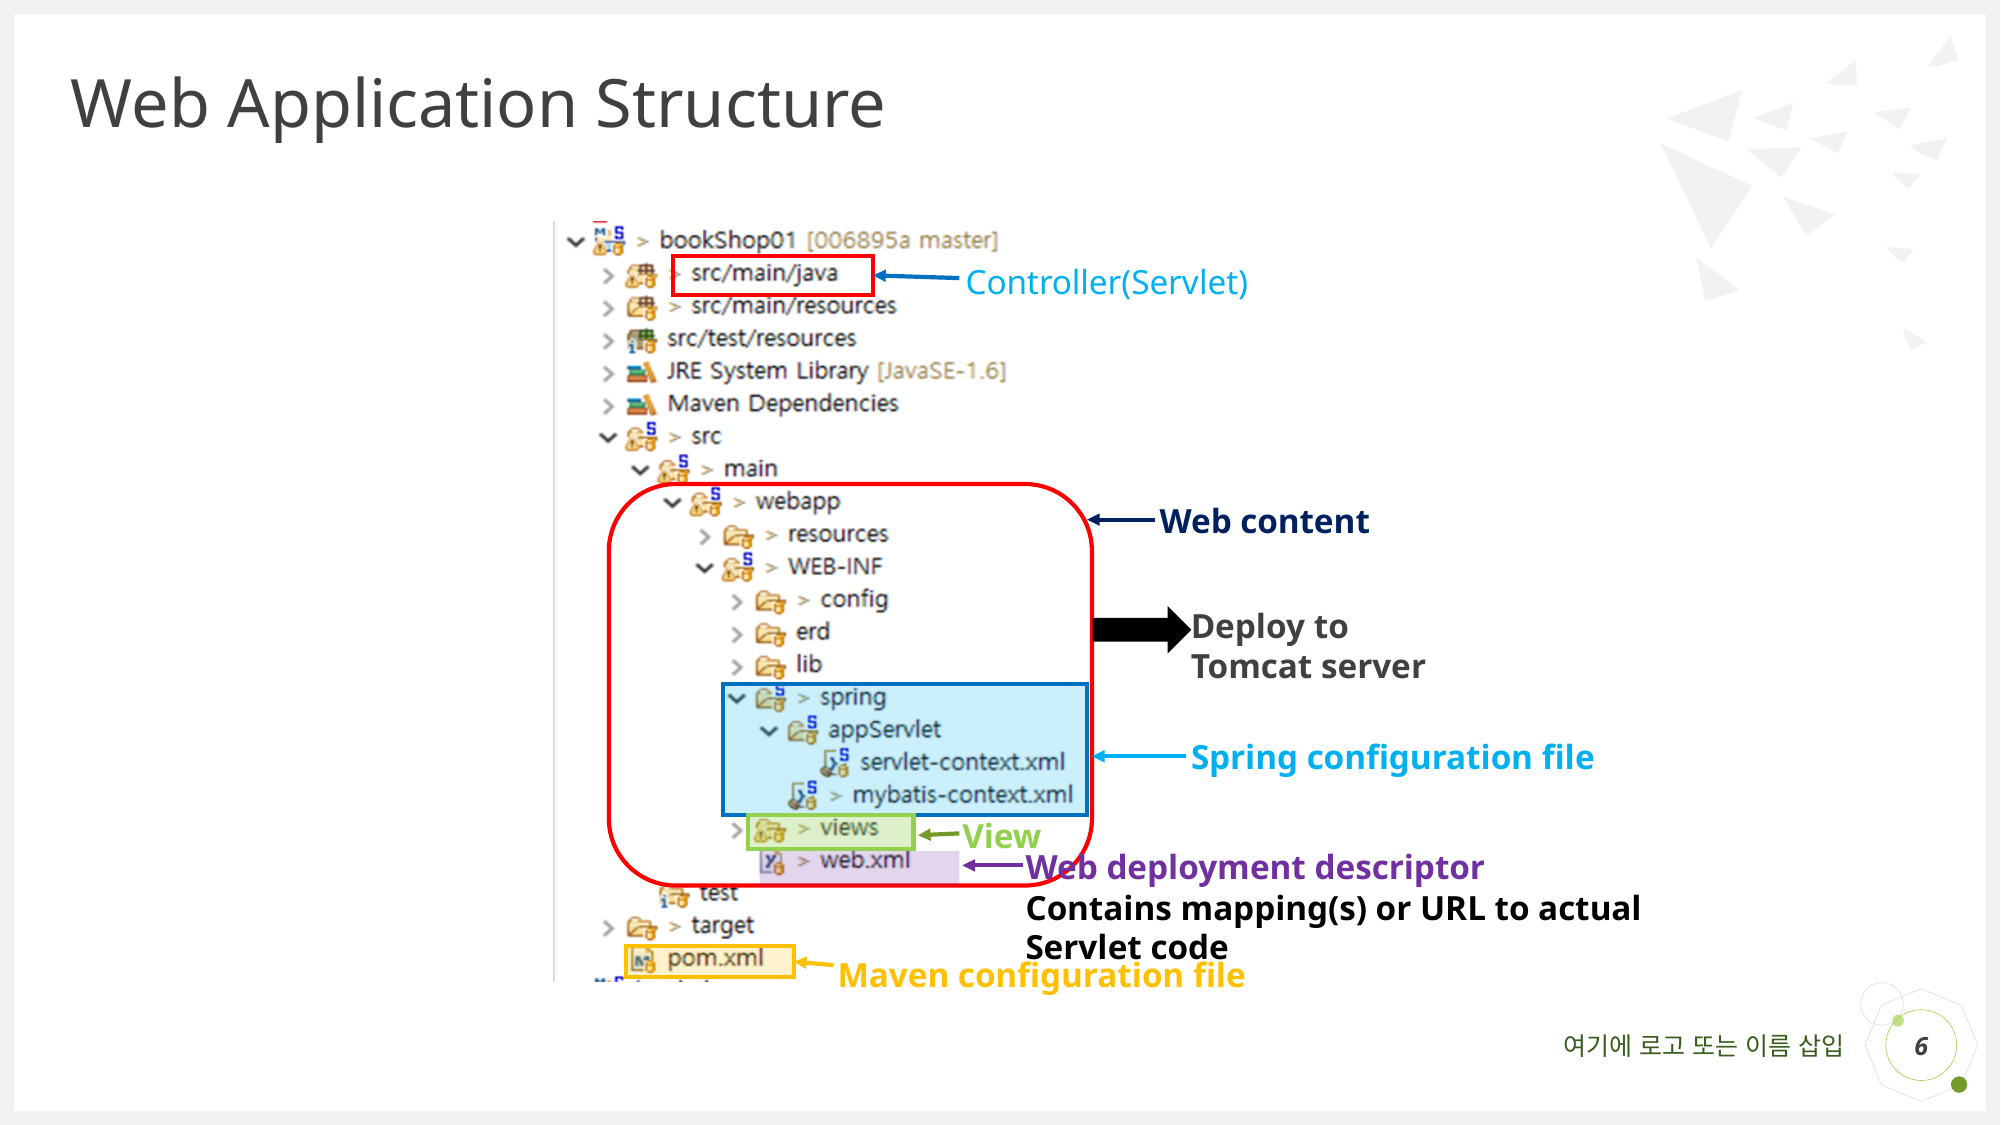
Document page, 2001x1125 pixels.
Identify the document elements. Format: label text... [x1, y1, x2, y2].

text_box Spring configuration file [1190, 736, 1486, 777]
text_box Web content [1159, 500, 1356, 539]
text_box [1126, 603, 1190, 656]
text_box Controller(Servlet) [1126, 260, 1156, 298]
text_box Deploy to Tomcat server [1190, 604, 1359, 681]
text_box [793, 961, 834, 966]
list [553, 221, 1126, 982]
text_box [873, 275, 960, 279]
text_box Maven configuration file [837, 954, 1133, 1002]
text_box Web deployment descriptor Contains mapping(s) or URL to actual Servlet code [1126, 846, 1380, 945]
title Web Application Structure [70, 70, 1932, 142]
text_box 6 [1885, 1009, 1957, 1081]
